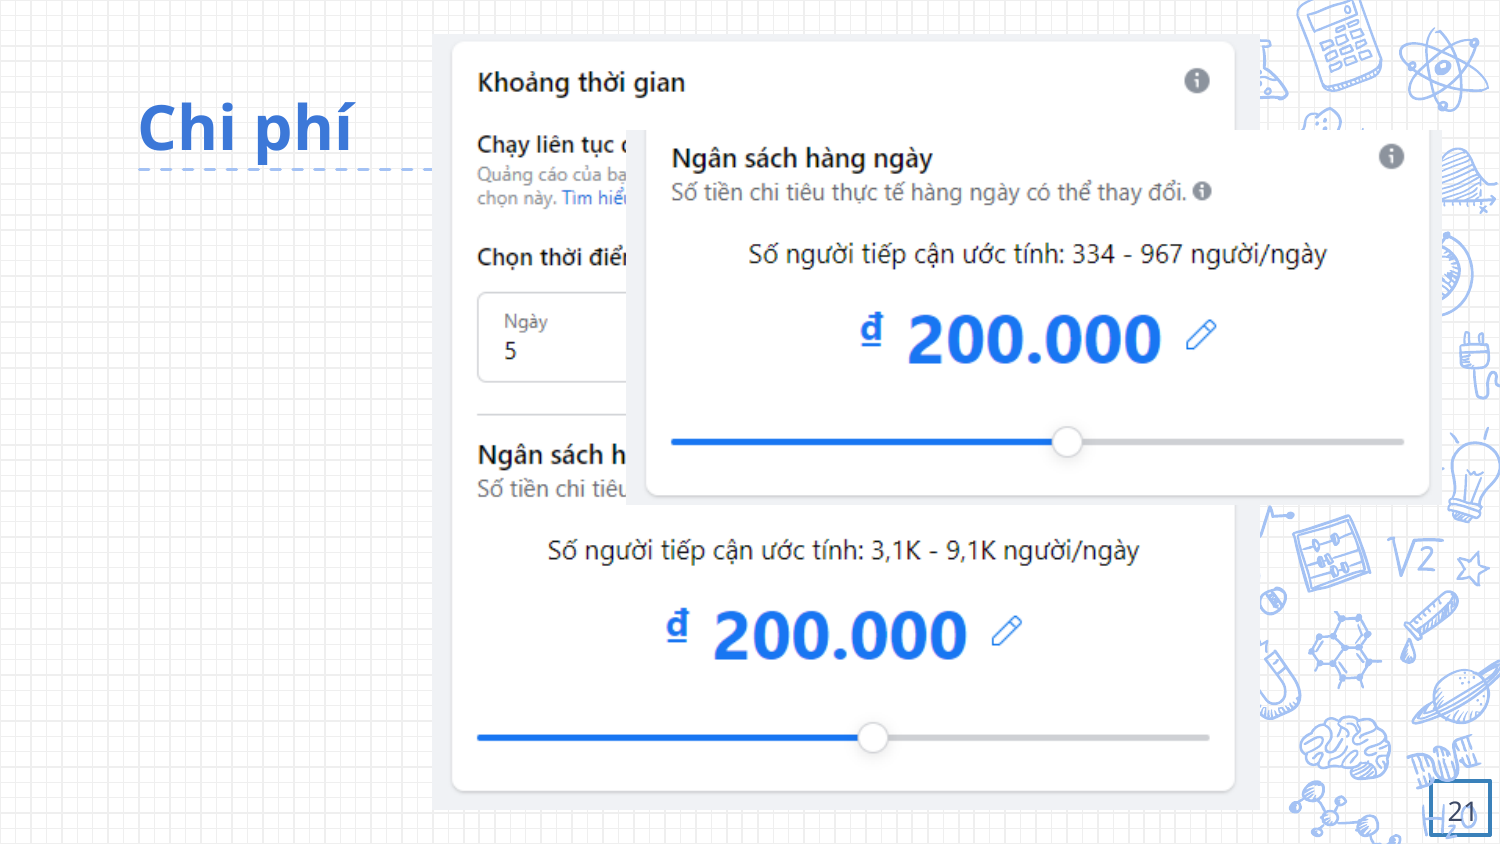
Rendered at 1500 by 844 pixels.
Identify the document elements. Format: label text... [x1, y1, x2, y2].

slide_number 21 [1403, 779, 1494, 844]
title Chi phí [122, 36, 428, 178]
picture [432, 34, 1443, 810]
